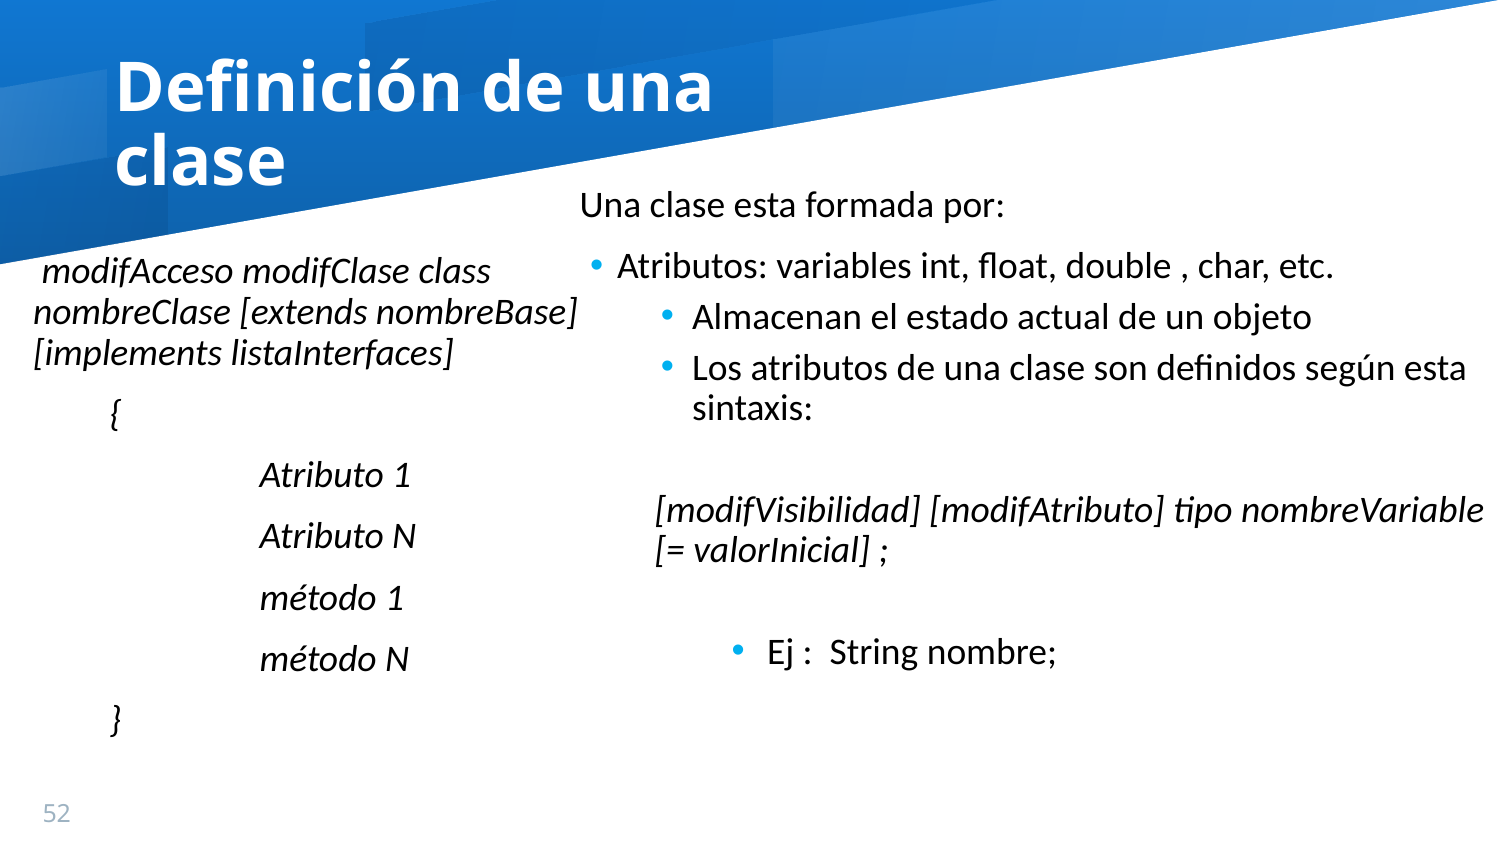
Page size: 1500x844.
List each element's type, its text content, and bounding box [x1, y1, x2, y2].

text_box Definición de una clase [103, 44, 804, 208]
text_box Una clase esta formada por: Atributos: variables int, float, double , char, etc. Almacenan el estado actual de un objeto Los atributos de una clase son definidos según esta sintaxis: [modifVisibilidad] [modifAtributo] tipo nombreVariable [= valorInicial] ; Ej : String nombre; [564, 177, 1500, 844]
text_box modifAcceso modifClase class nombreClase [extends nombreBase] [implements listaInterfaces] { Atributo 1 Atributo N método 1 método N } [18, 244, 564, 844]
